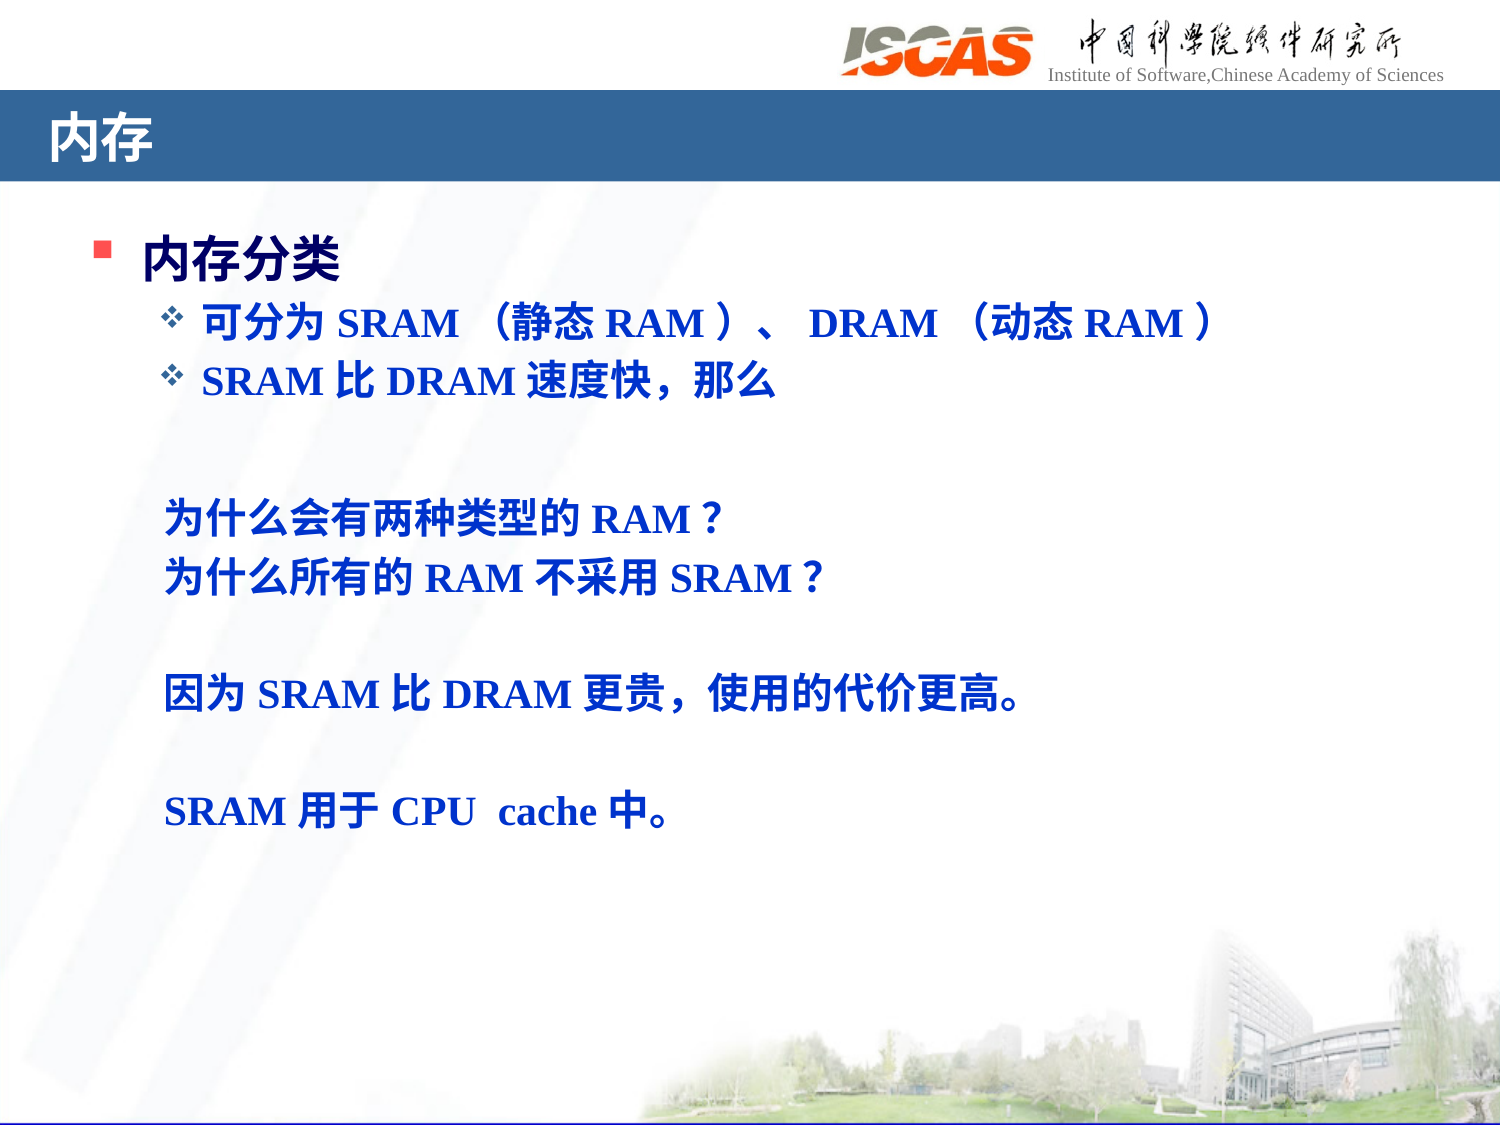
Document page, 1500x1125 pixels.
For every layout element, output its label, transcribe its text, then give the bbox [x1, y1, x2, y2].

title 内存 [0, 89, 1500, 182]
picture [837, 18, 1045, 87]
list 内存分类 可分为SRAM（静态RAM）、DRAM（动态RAM） SRAM比DRAM速度快，那么 为什么会有两种类型的RAM？ 为什么所有的RAM不采用SRAM？ 因为SRAM比DRAM更贵，使用的代价更高。 SRAM用于CPU cache中。 [73, 219, 1427, 1024]
picture [0, 182, 1500, 1125]
picture [1077, 15, 1402, 71]
